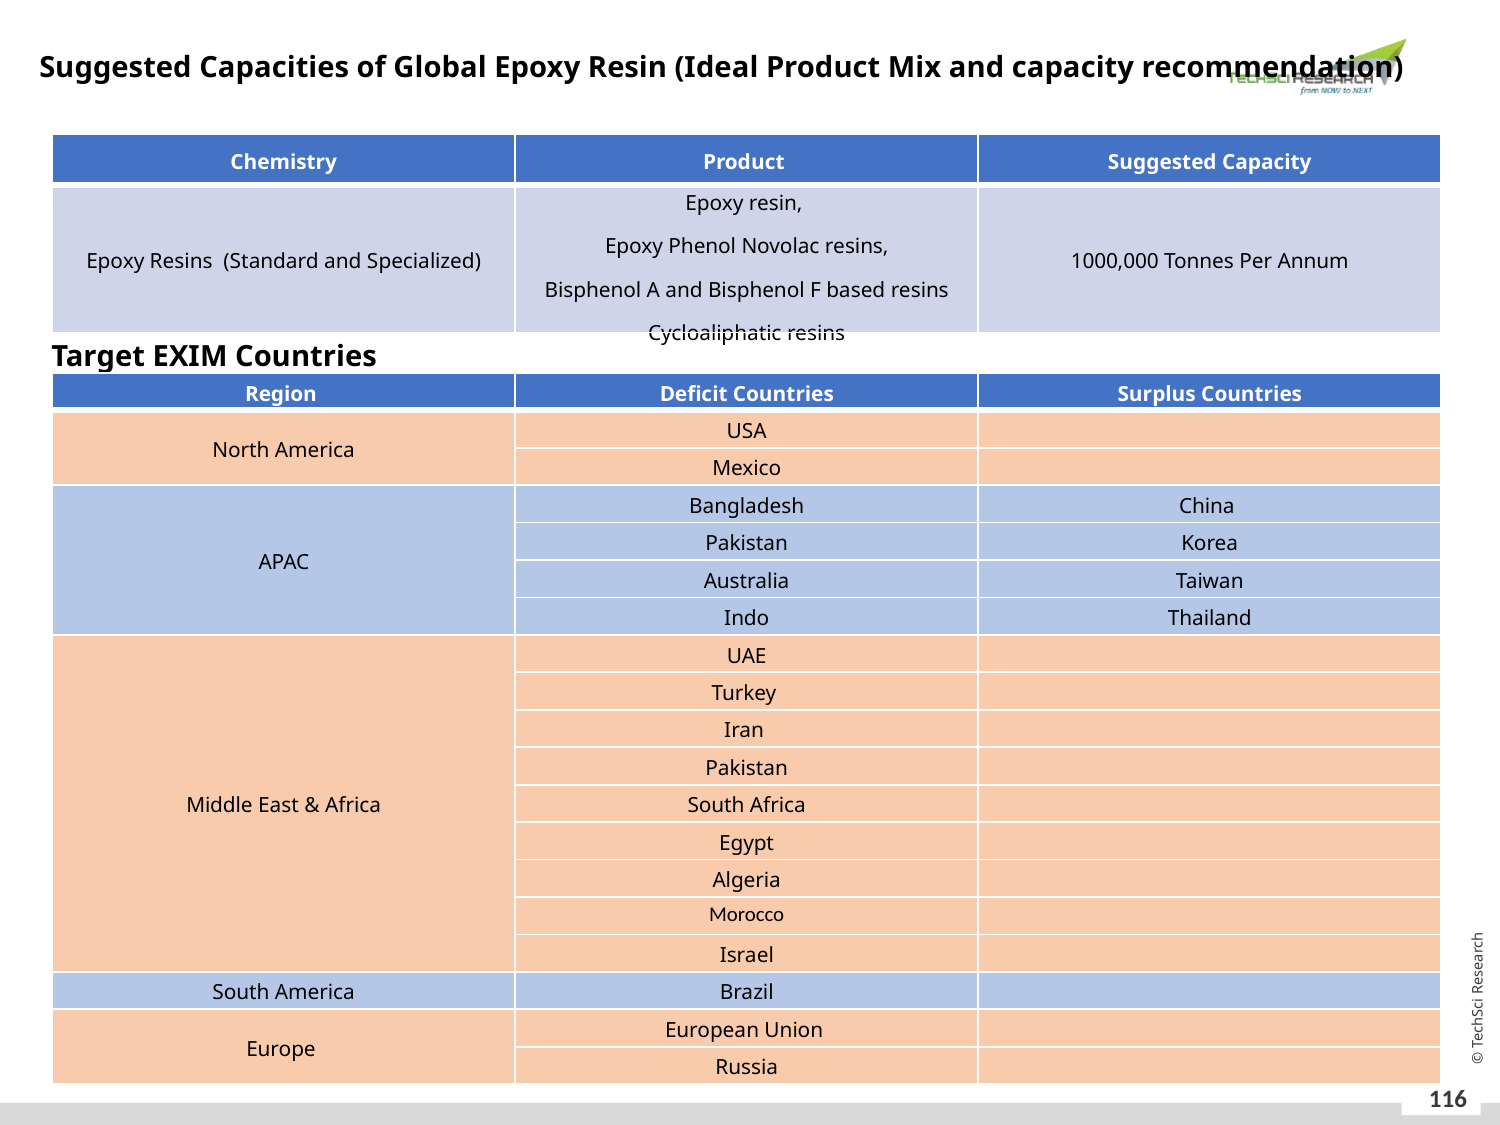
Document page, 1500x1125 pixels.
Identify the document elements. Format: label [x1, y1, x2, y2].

table_cell [53, 973, 514, 1008]
table_cell [979, 1048, 1440, 1083]
table_cell [516, 748, 977, 784]
table_cell [53, 1010, 514, 1083]
table_cell [516, 860, 977, 896]
table_cell [516, 413, 977, 447]
table_cell [53, 636, 514, 971]
table_header [53, 135, 514, 182]
table_cell [516, 898, 977, 934]
table_cell [979, 823, 1440, 859]
table_cell [979, 561, 1440, 597]
table_cell [516, 673, 977, 709]
table_cell [516, 1010, 977, 1046]
table_header [516, 135, 977, 182]
table_cell [979, 449, 1440, 484]
table_cell [516, 486, 977, 522]
table_cell [979, 1010, 1440, 1046]
table_cell [979, 673, 1440, 709]
table_header [516, 374, 977, 407]
table_cell [516, 823, 977, 859]
table_header [53, 374, 514, 407]
table_cell [516, 188, 977, 329]
table_cell [979, 188, 1440, 329]
table_cell [979, 935, 1440, 971]
table_cell [979, 898, 1440, 934]
table_cell [516, 561, 977, 597]
table_cell [516, 1048, 977, 1083]
table_cell [53, 413, 514, 484]
table_cell [979, 748, 1440, 784]
table_cell [979, 598, 1440, 634]
table_cell [53, 188, 514, 329]
table_cell [516, 786, 977, 821]
table_cell [516, 711, 977, 746]
table_cell [979, 413, 1440, 447]
table_cell [516, 449, 977, 484]
table_cell [516, 935, 977, 971]
table_cell [53, 486, 514, 634]
table_cell [979, 523, 1440, 559]
table_cell [979, 786, 1440, 821]
table_header [979, 135, 1440, 182]
picture [1225, 91, 1407, 96]
table_cell [516, 598, 977, 634]
table_cell [979, 973, 1440, 1008]
table_cell [979, 486, 1440, 522]
table_cell [979, 860, 1440, 896]
table_header [979, 374, 1440, 407]
table_cell [516, 523, 977, 559]
table_cell [979, 711, 1440, 746]
table_cell [979, 636, 1440, 671]
table_cell [516, 636, 977, 671]
table_cell [516, 973, 977, 1008]
text_box [36, 329, 1500, 381]
text_box [24, 40, 1488, 91]
